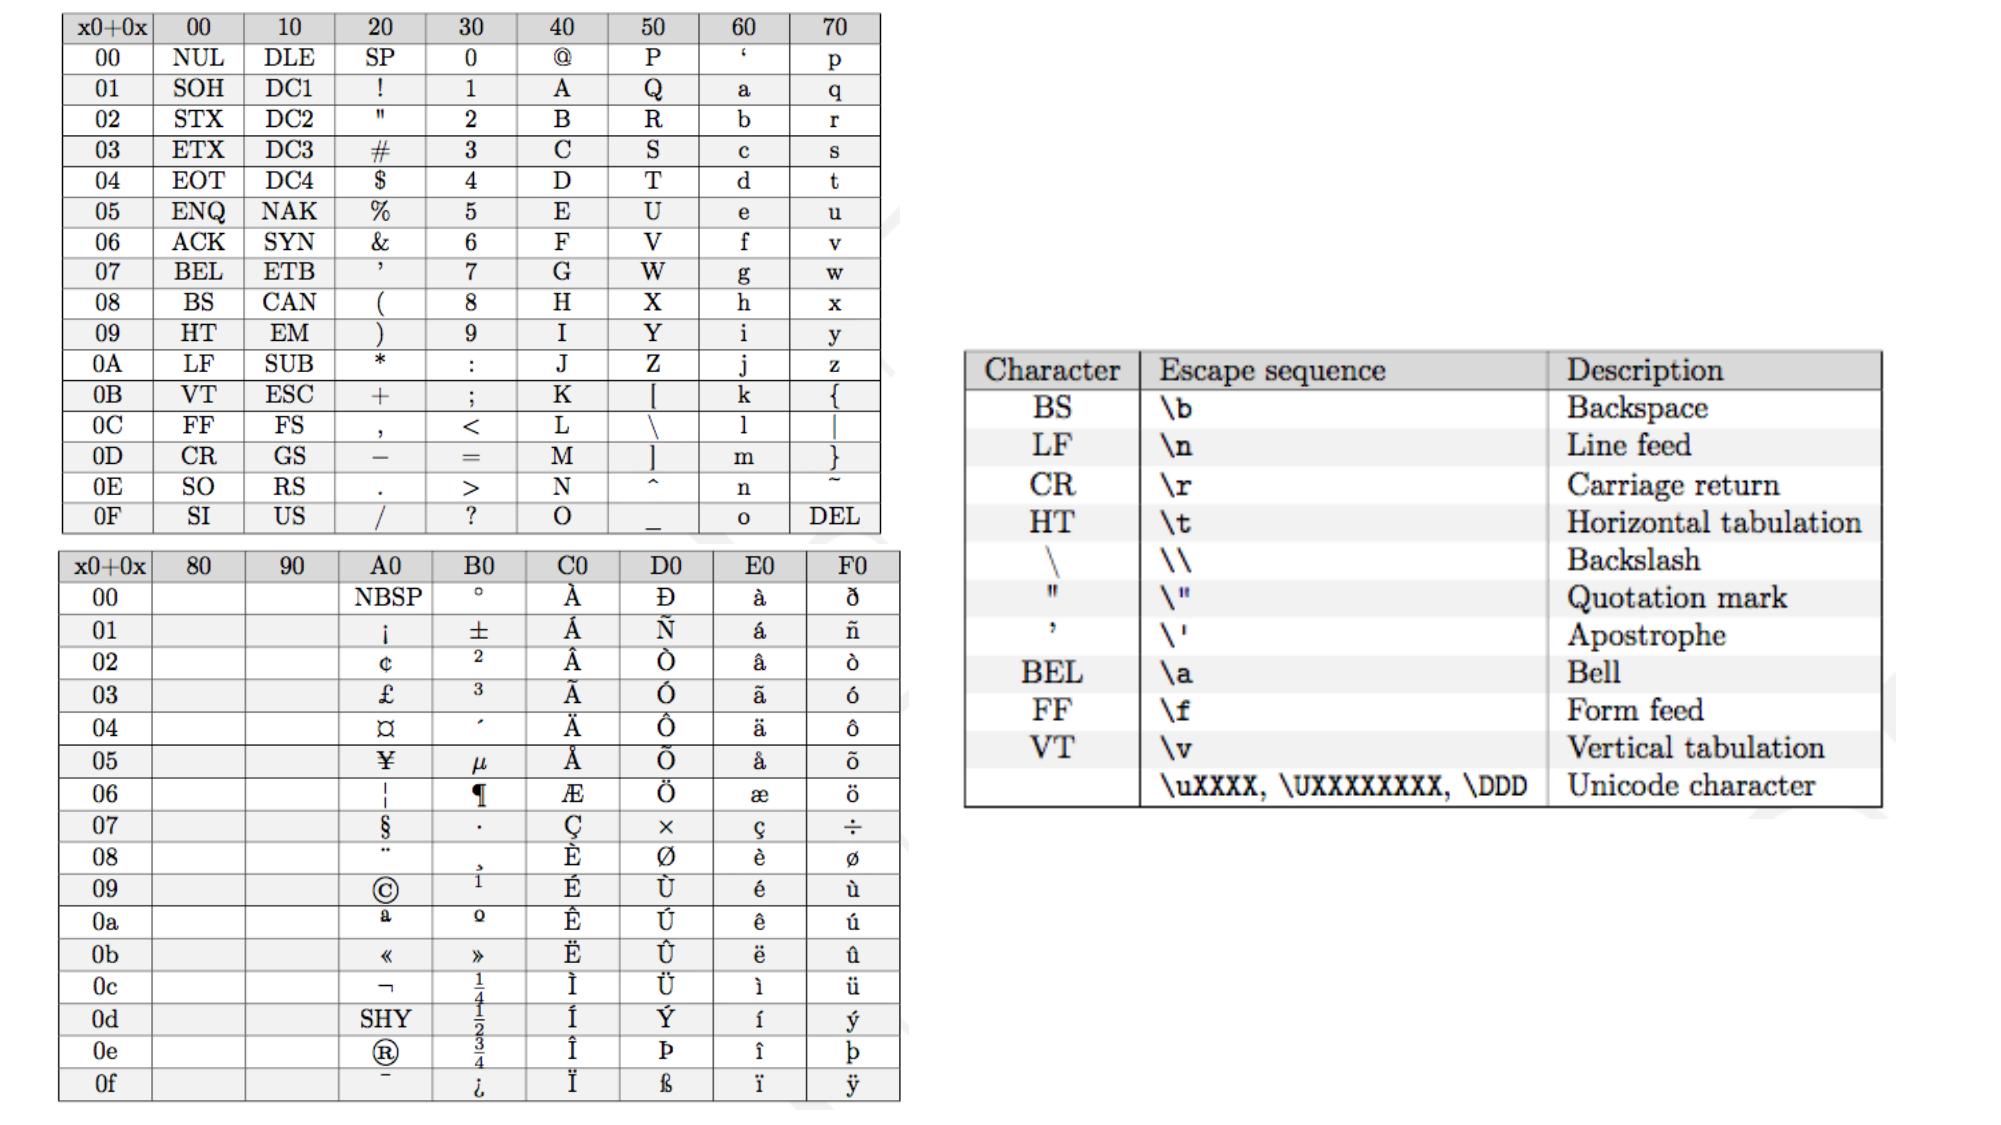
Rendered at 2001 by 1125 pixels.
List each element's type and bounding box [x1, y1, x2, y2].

picture [952, 337, 1896, 819]
list [50, 0, 900, 544]
picture [50, 544, 909, 1110]
